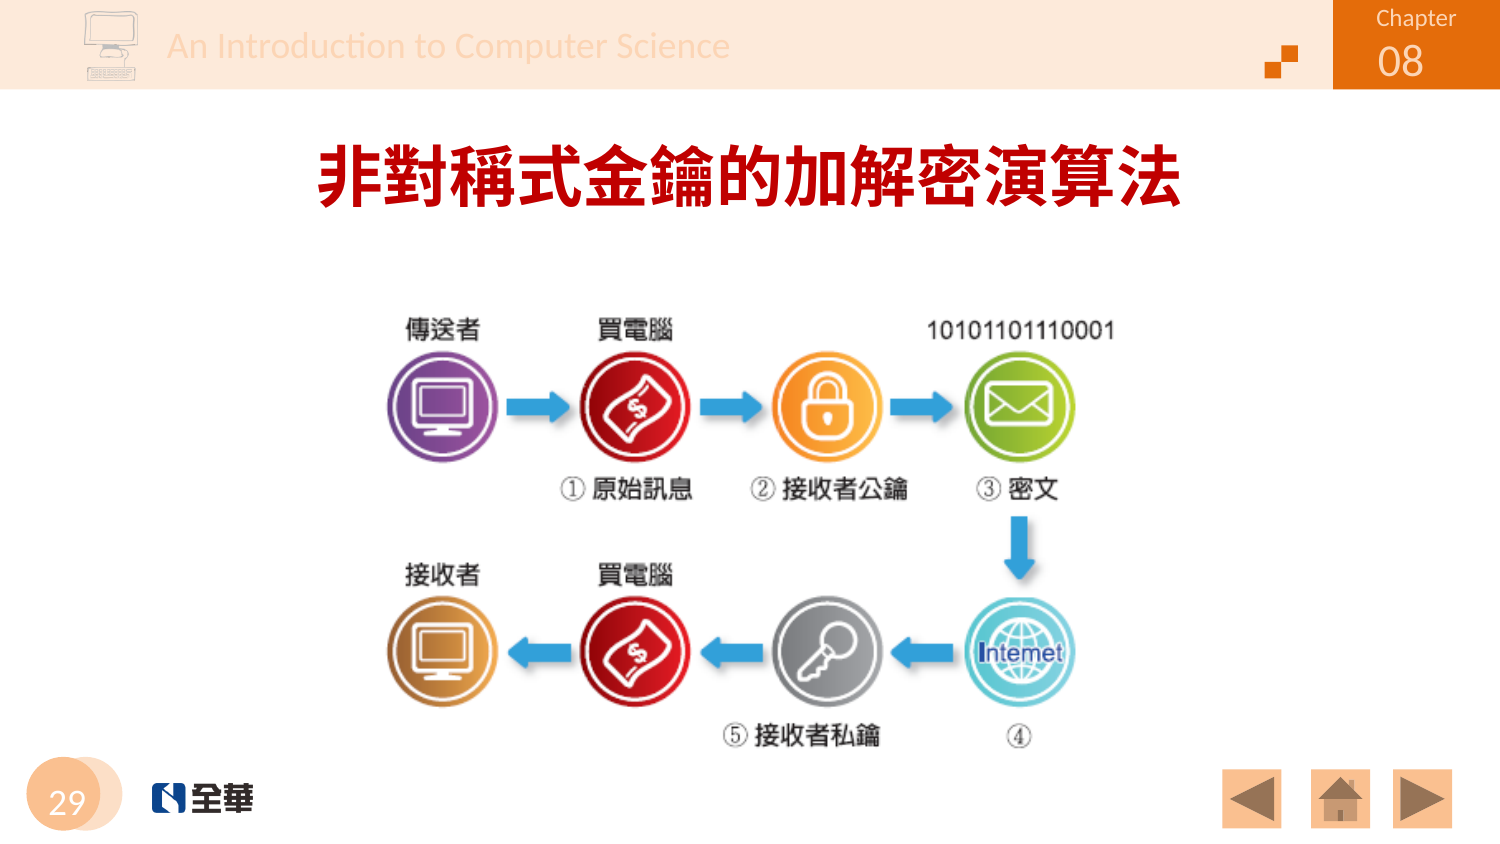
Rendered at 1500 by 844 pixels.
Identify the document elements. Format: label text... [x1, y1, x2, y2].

title 非對稱式金鑰的加解密演算法 [75, 104, 1425, 245]
picture [152, 783, 253, 813]
picture [373, 303, 1127, 760]
picture [84, 11, 138, 81]
